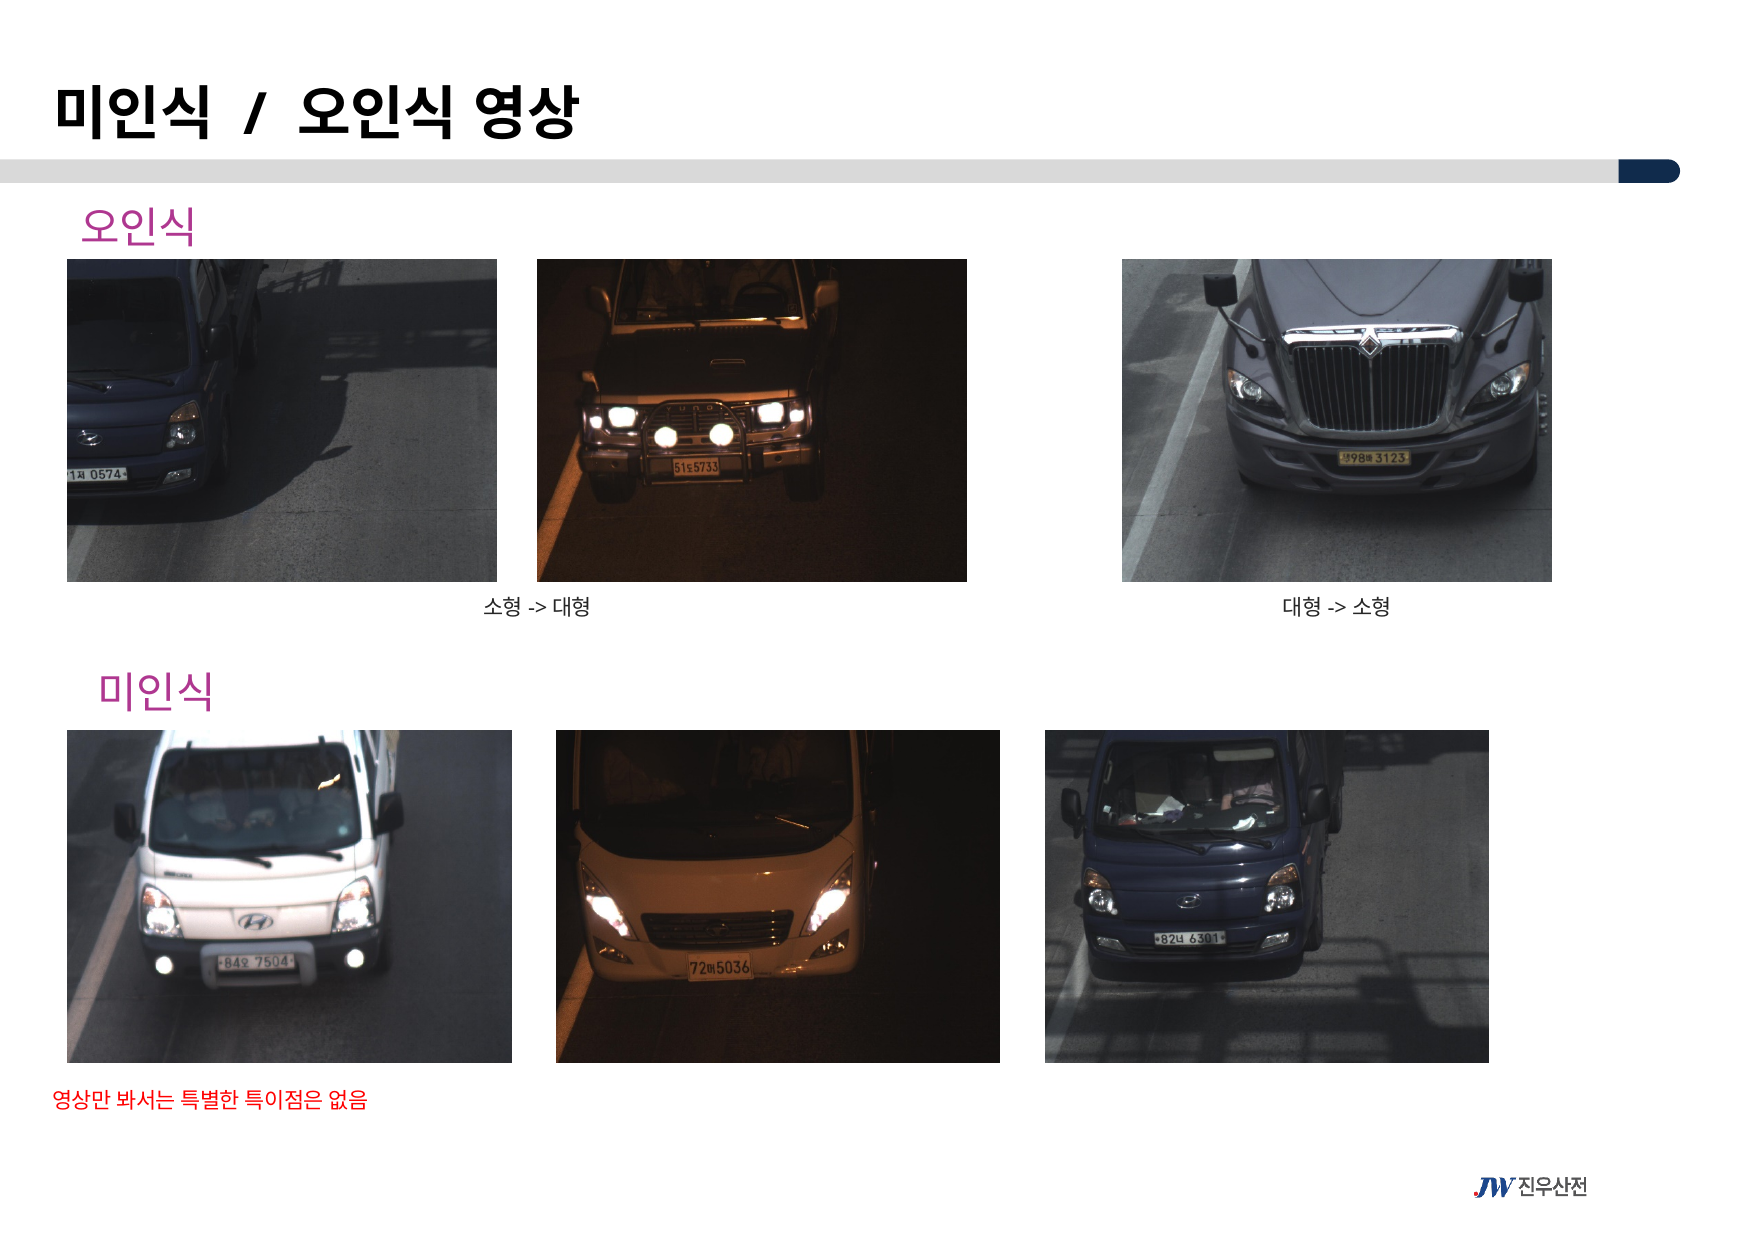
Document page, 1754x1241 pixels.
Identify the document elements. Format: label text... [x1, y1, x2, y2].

picture [537, 259, 967, 582]
picture [1122, 259, 1552, 582]
picture [1044, 730, 1489, 1063]
picture [1465, 1172, 1596, 1203]
picture [67, 259, 497, 582]
picture [67, 730, 512, 1063]
text_box 미인식 [82, 658, 231, 725]
text_box 소형->대형 [411, 593, 664, 621]
text_box 오인식 [65, 193, 213, 260]
text_box 대형->소형 [1211, 593, 1463, 621]
text_box 영상만 봐서는 특별한 특이점은 없음 [0, 1086, 431, 1113]
picture [556, 730, 1000, 1063]
text_box 미인식 / 오인식 영상 [38, 68, 596, 154]
